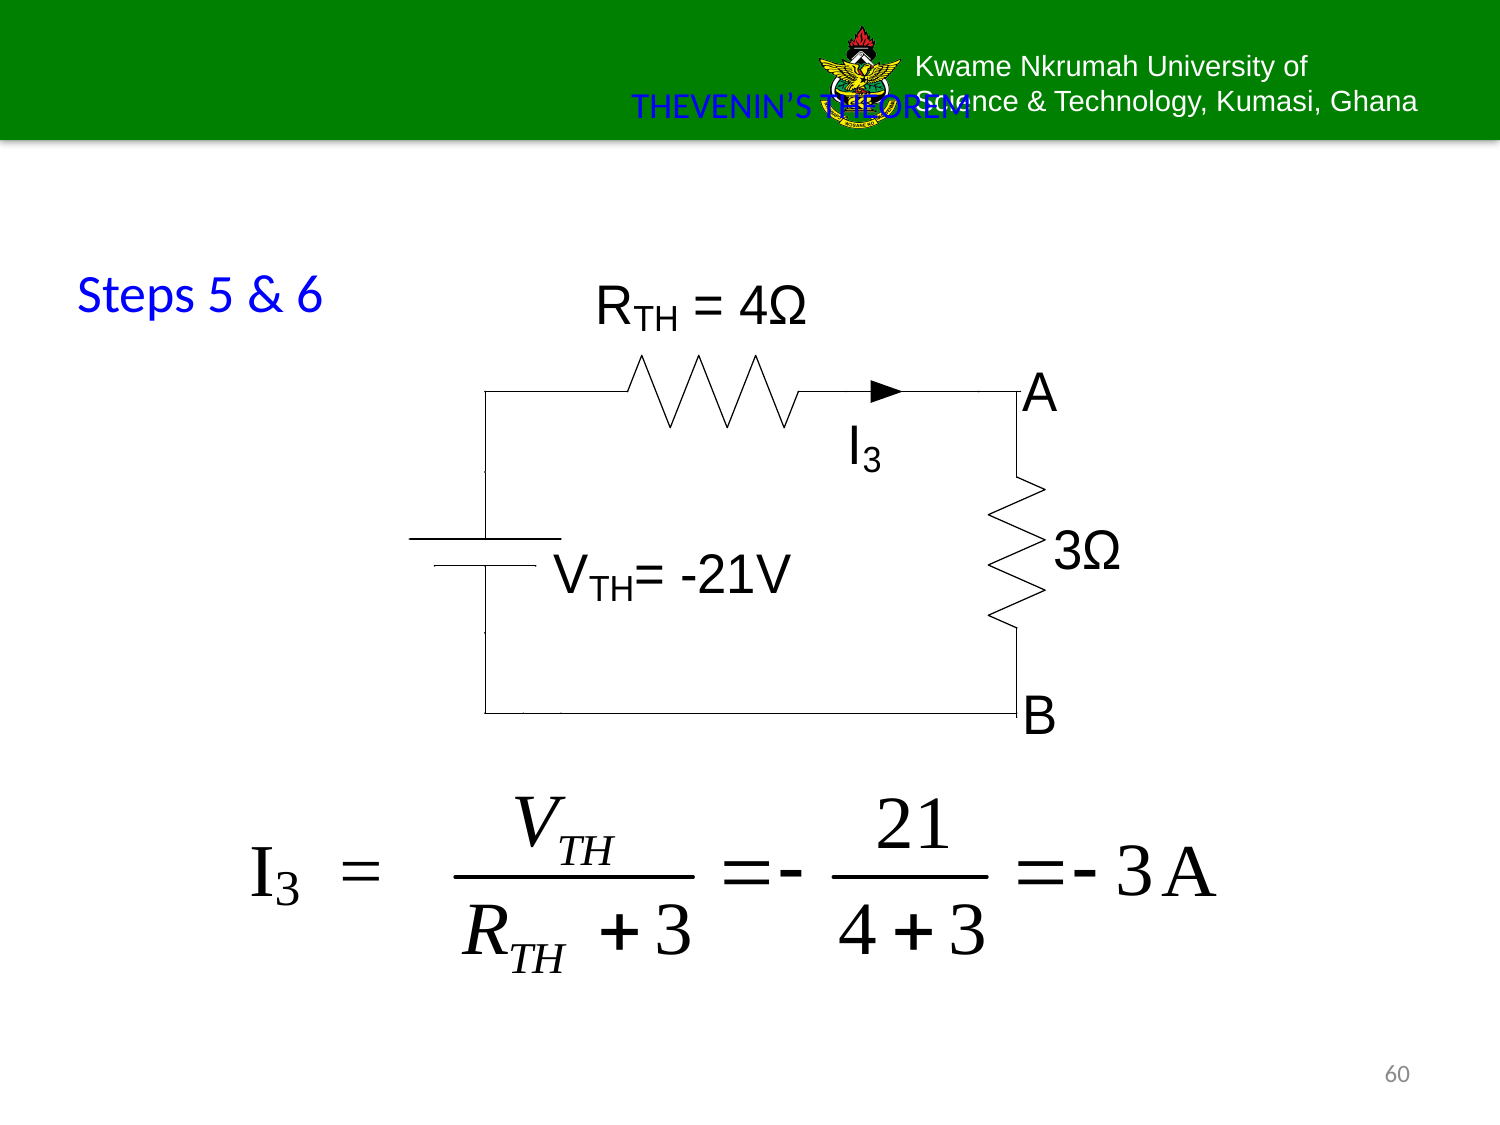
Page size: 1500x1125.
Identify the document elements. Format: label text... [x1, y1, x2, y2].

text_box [249, 769, 1238, 990]
title THEVENIN’S THEOREM [112, 31, 1450, 181]
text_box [324, 204, 1326, 759]
subtitle Steps 5 & 6 [62, 250, 1450, 1059]
slide_number 60 [1074, 1042, 1425, 1103]
picture [819, 25, 901, 31]
